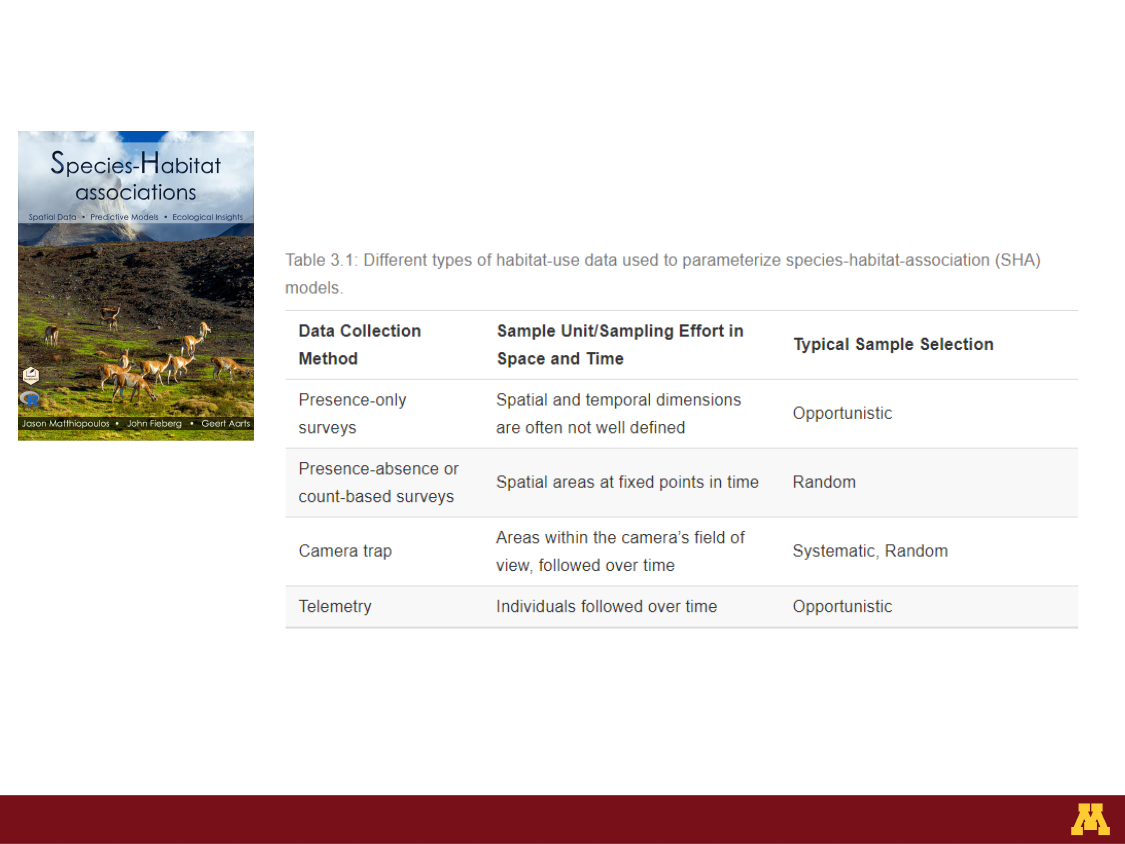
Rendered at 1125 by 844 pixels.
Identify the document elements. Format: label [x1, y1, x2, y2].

picture [0, 795, 1125, 844]
picture [18, 131, 254, 441]
list [263, 238, 1107, 644]
